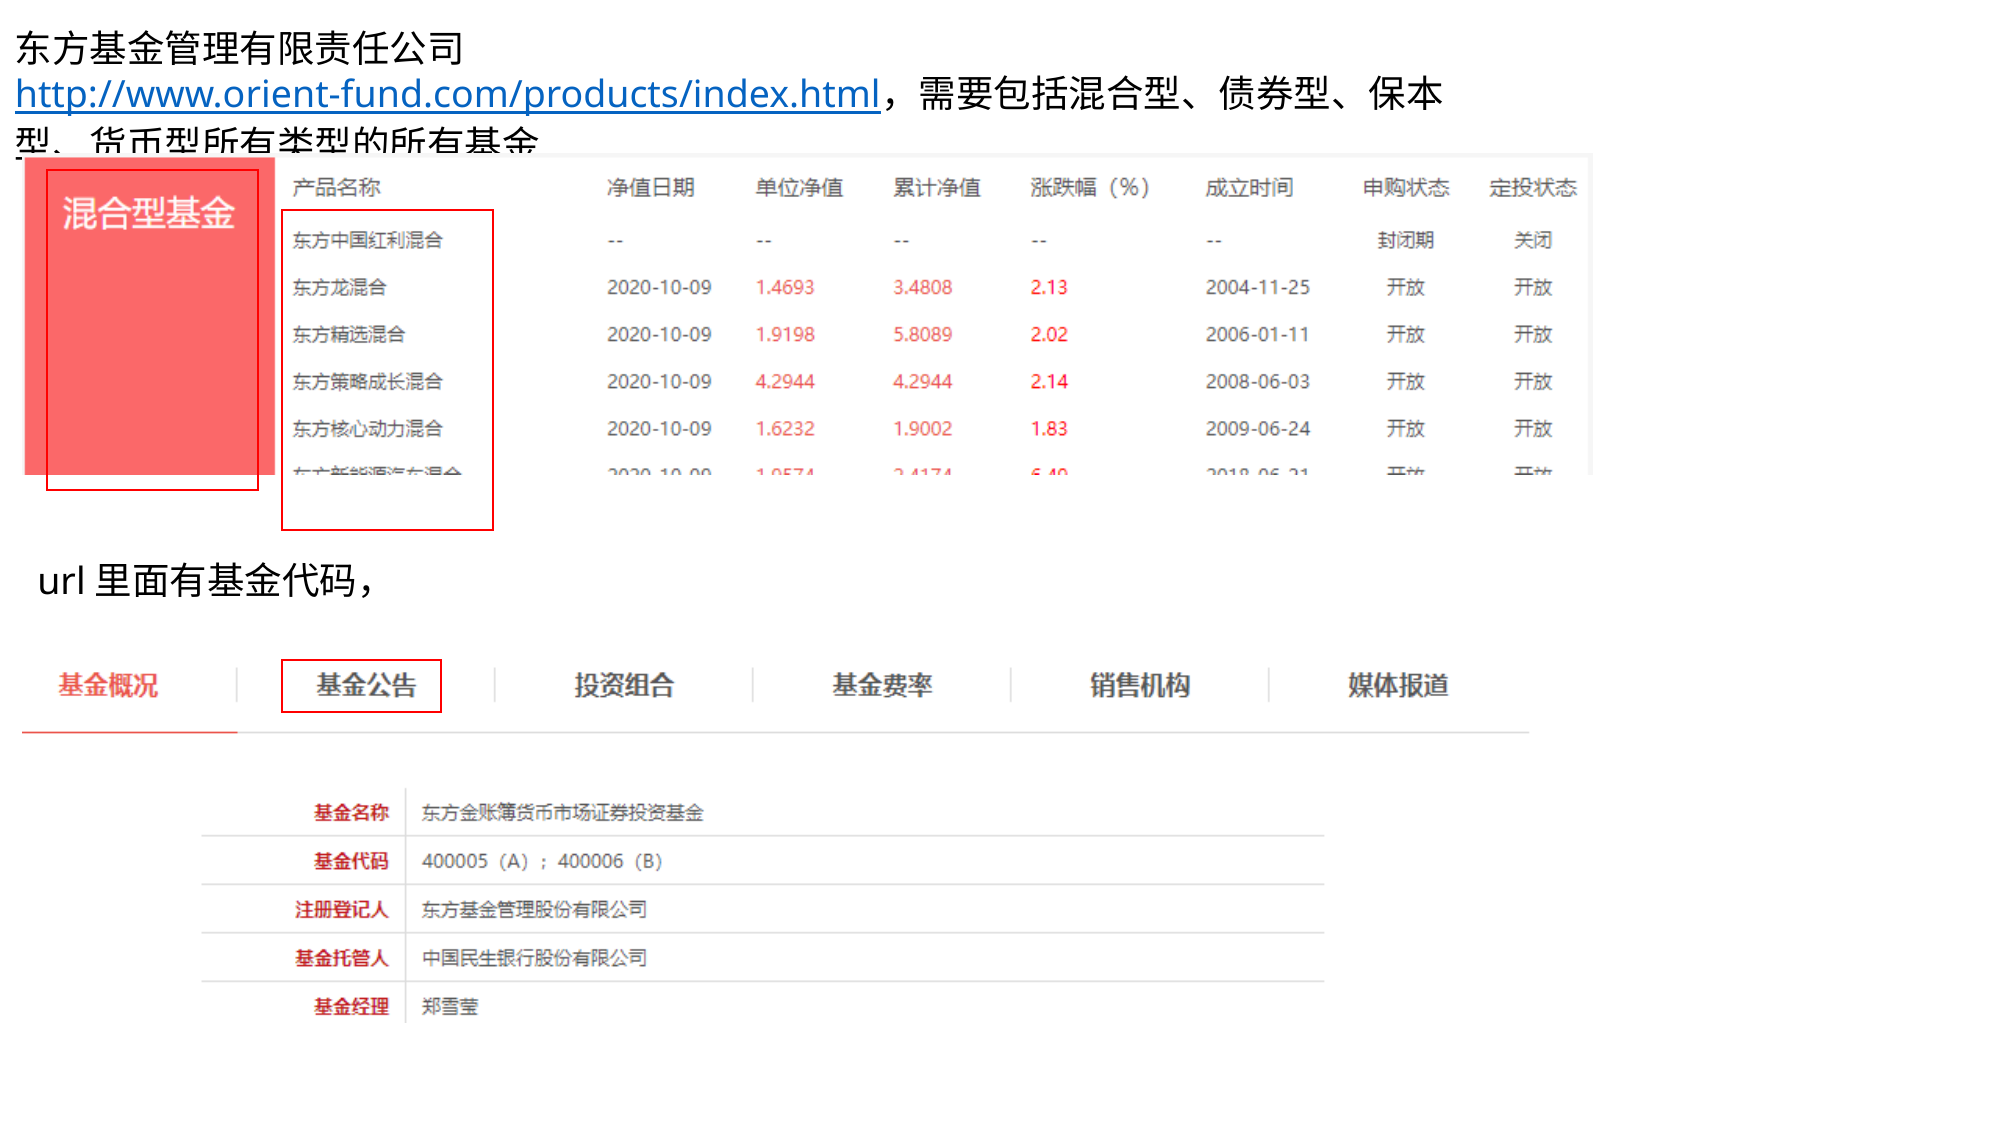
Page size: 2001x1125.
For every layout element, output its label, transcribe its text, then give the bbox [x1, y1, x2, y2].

picture [22, 153, 1593, 475]
text_box url里面有基金代码， [22, 549, 730, 610]
picture [22, 634, 1531, 1023]
text_box 东方基金管理有限责任公司 http://www.orient-fund.com/products/index.html，需要包括混合型、债券型、保本型、货币型所有类型的所有基金 [0, 18, 1480, 174]
text_box [46, 475, 259, 491]
text_box [281, 475, 494, 531]
